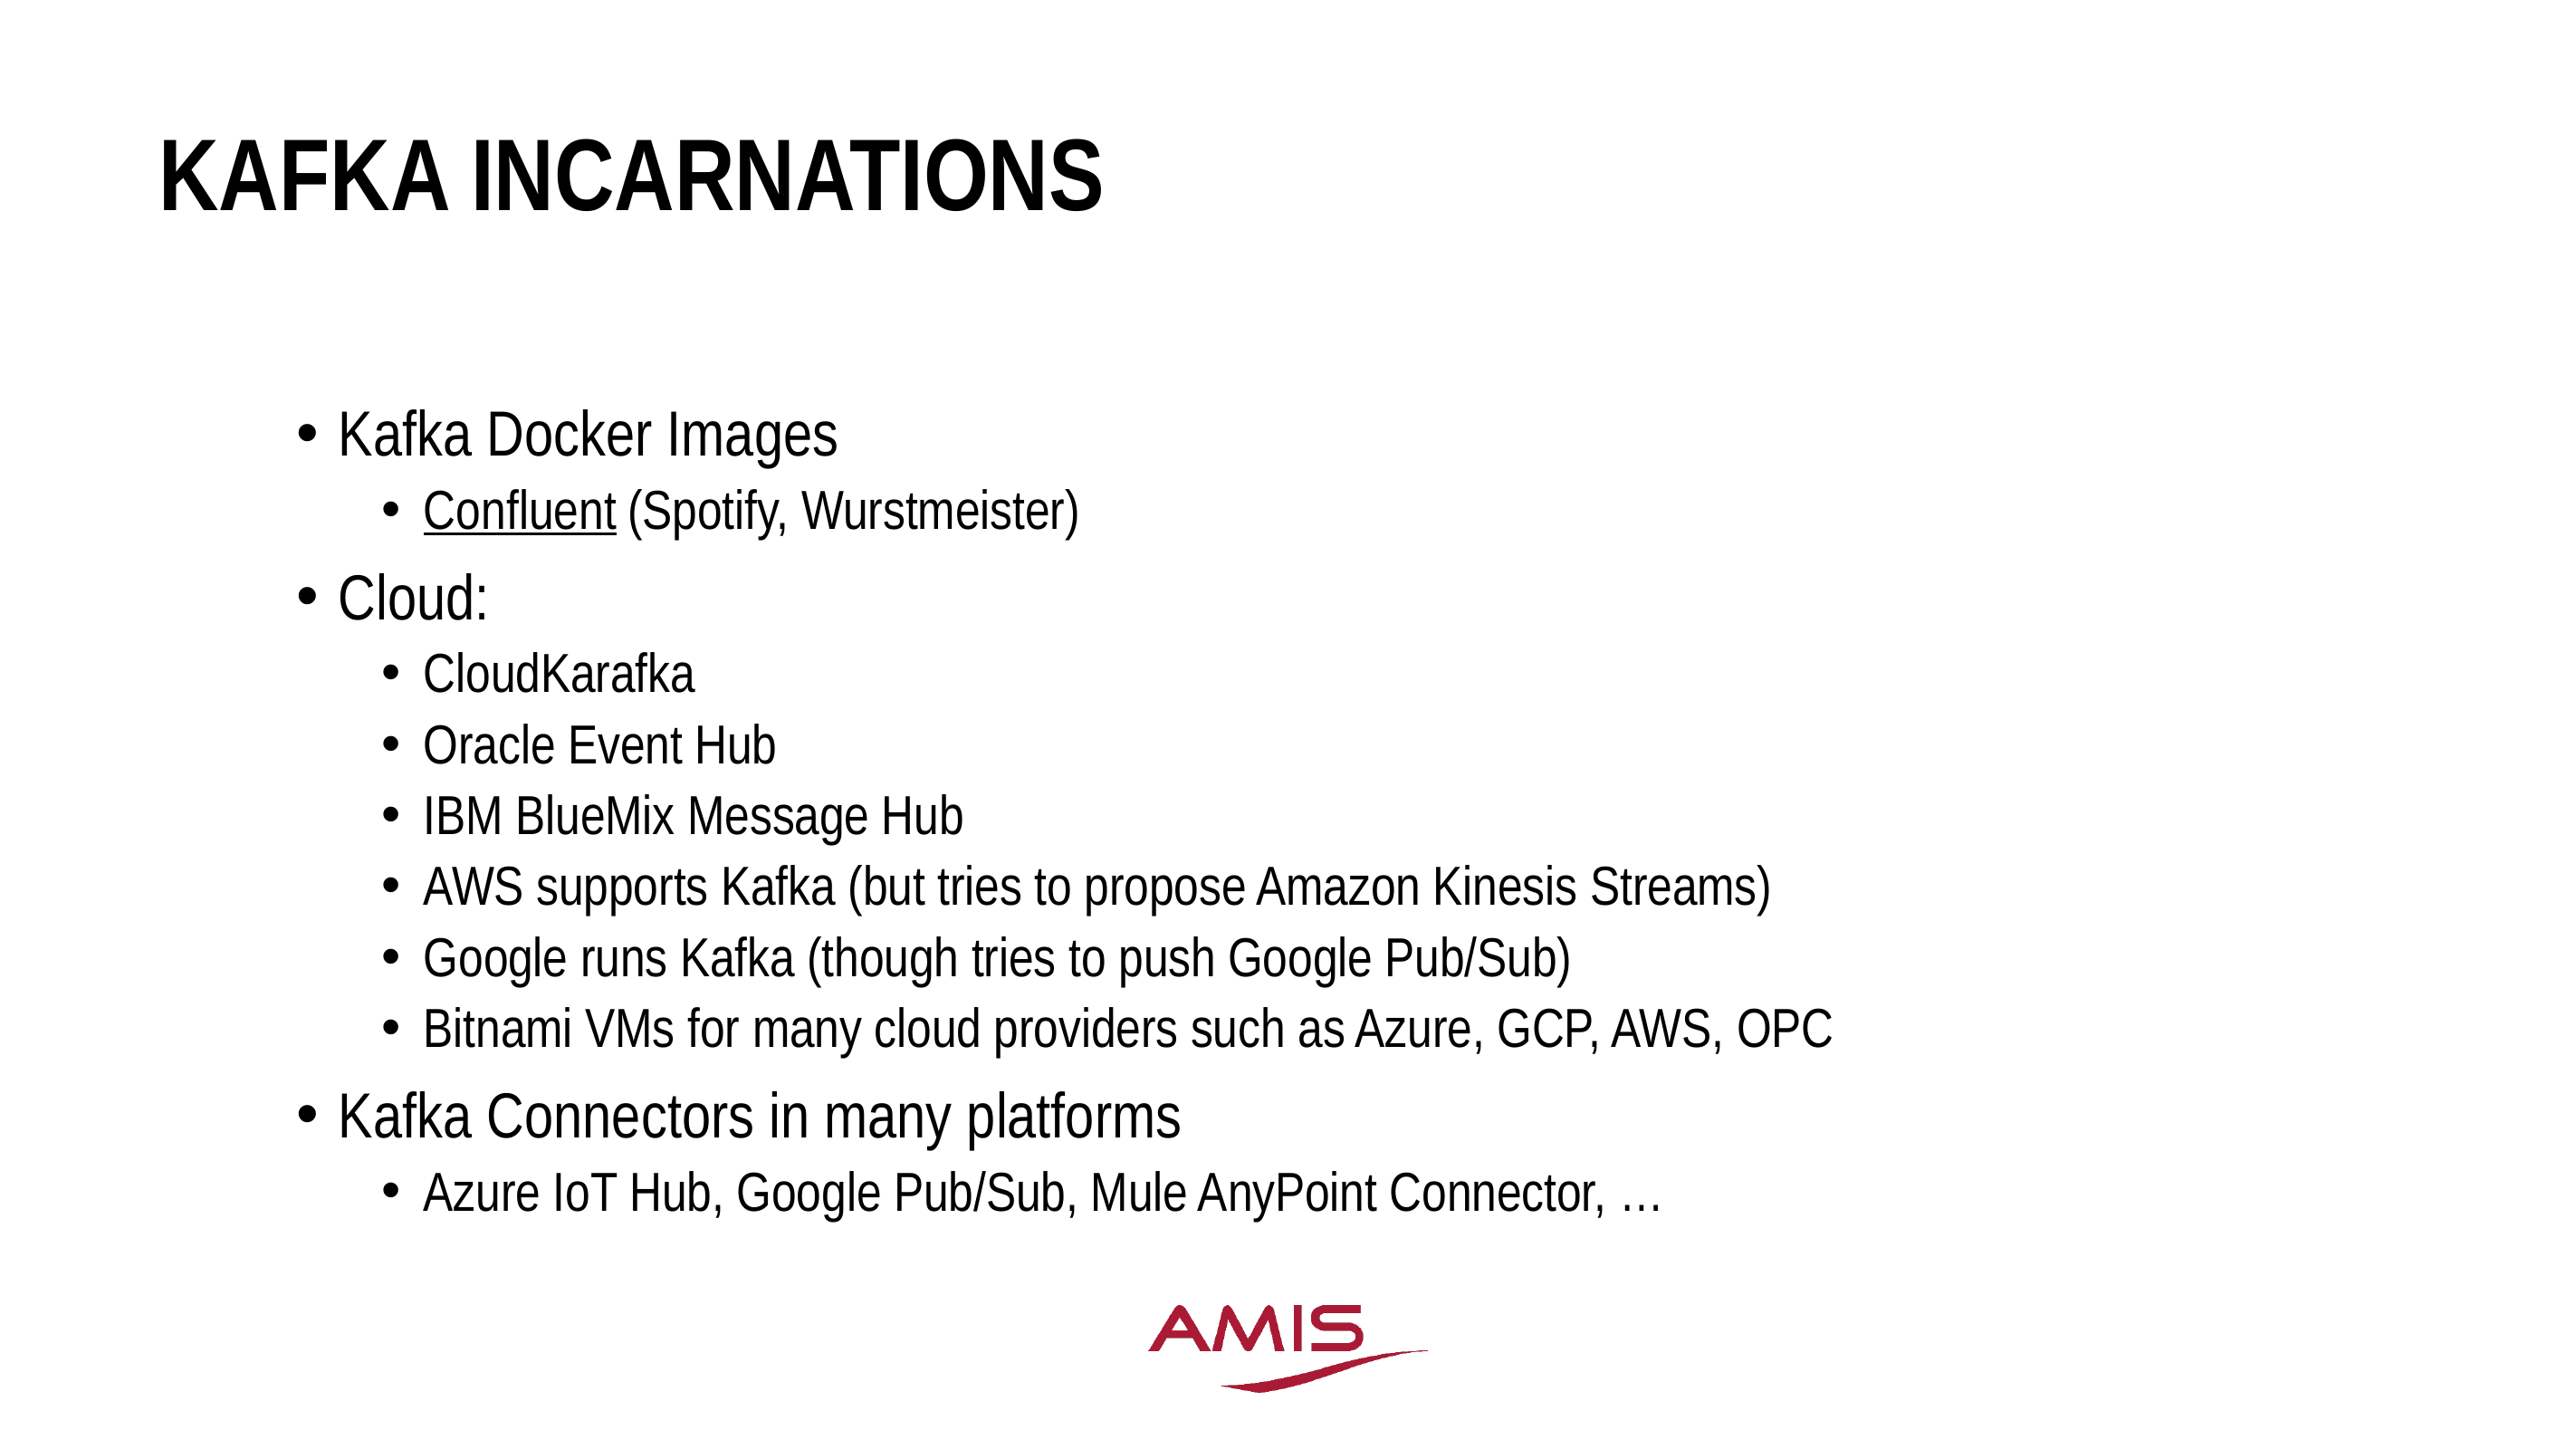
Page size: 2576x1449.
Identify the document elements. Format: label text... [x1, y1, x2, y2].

title Kafka incarnations [145, 125, 2059, 326]
picture [1148, 1305, 1428, 1393]
list Kafka Docker Images Confluent (Spotify, Wurstmeister) Cloud: CloudKarafka Oracle Event Hub IBM BlueMix Message Hub AWS supports Kafka (but tries to propose Amazon Kinesis Streams) Google runs Kafka (though tries to push Google Pub/Sub) Bitnami VMs for many cloud providers such as Azure, GCP, AWS, OPC Kafka Connectors in many platforms Azure IoT Hub, Google Pub/Sub, Mule AnyPoint Connector, … [282, 394, 2059, 1237]
